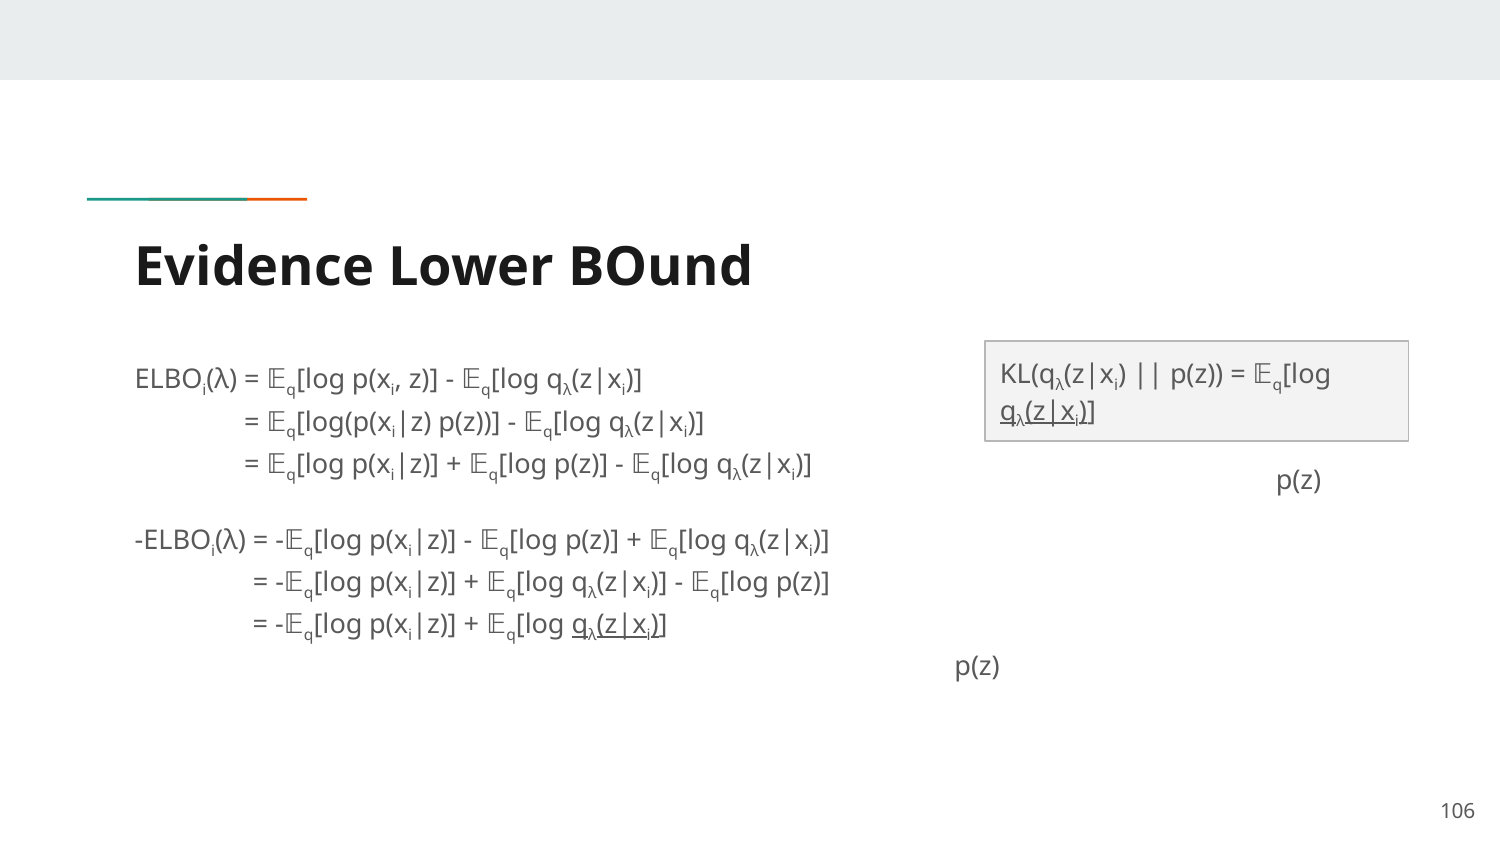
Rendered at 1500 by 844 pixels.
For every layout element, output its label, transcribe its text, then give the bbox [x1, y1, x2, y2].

slide_number ‹#› [1400, 779, 1491, 844]
title Evidence Lower BOund [119, 216, 1381, 305]
list ELBOi(λ) = 𝔼q[log p(xi, z)] - 𝔼q[log qλ(z|xi)] ELBOi(λ) = 𝔼q[log(p(xi|z) p(z))] - 𝔼q[log qλ(z|xi)] ELBOi(λ) = 𝔼q[log p(xi|z)] + 𝔼q[log p(z)] - 𝔼q[log qλ(z|xi)] -ELBOi(λ) = -𝔼q[log p(xi|z)] - 𝔼q[log p(z)] + 𝔼q[log qλ(z|xi)] -ELBOi(λ) = -𝔼q[log p(xi|z)] + 𝔼q[log qλ(z|xi)] - 𝔼q[log p(z)] -ELBOi(λ) = -𝔼q[log p(xi|z)] + 𝔼q[log qλ(z|xi)] p(z) -ELBOi(λ) = -𝔼q[log p(xi|z)] + KL(qλ(z|xi) || p(z)) ELBOi(λ) = 𝔼q[log p(xi|z)] - KL(qλ(z|xi) || p(z)) [119, 341, 1381, 795]
text_box KL(qλ(z|xi) || p(z)) = 𝔼q[log qλ(z|xi)] p(z) [985, 341, 1409, 441]
